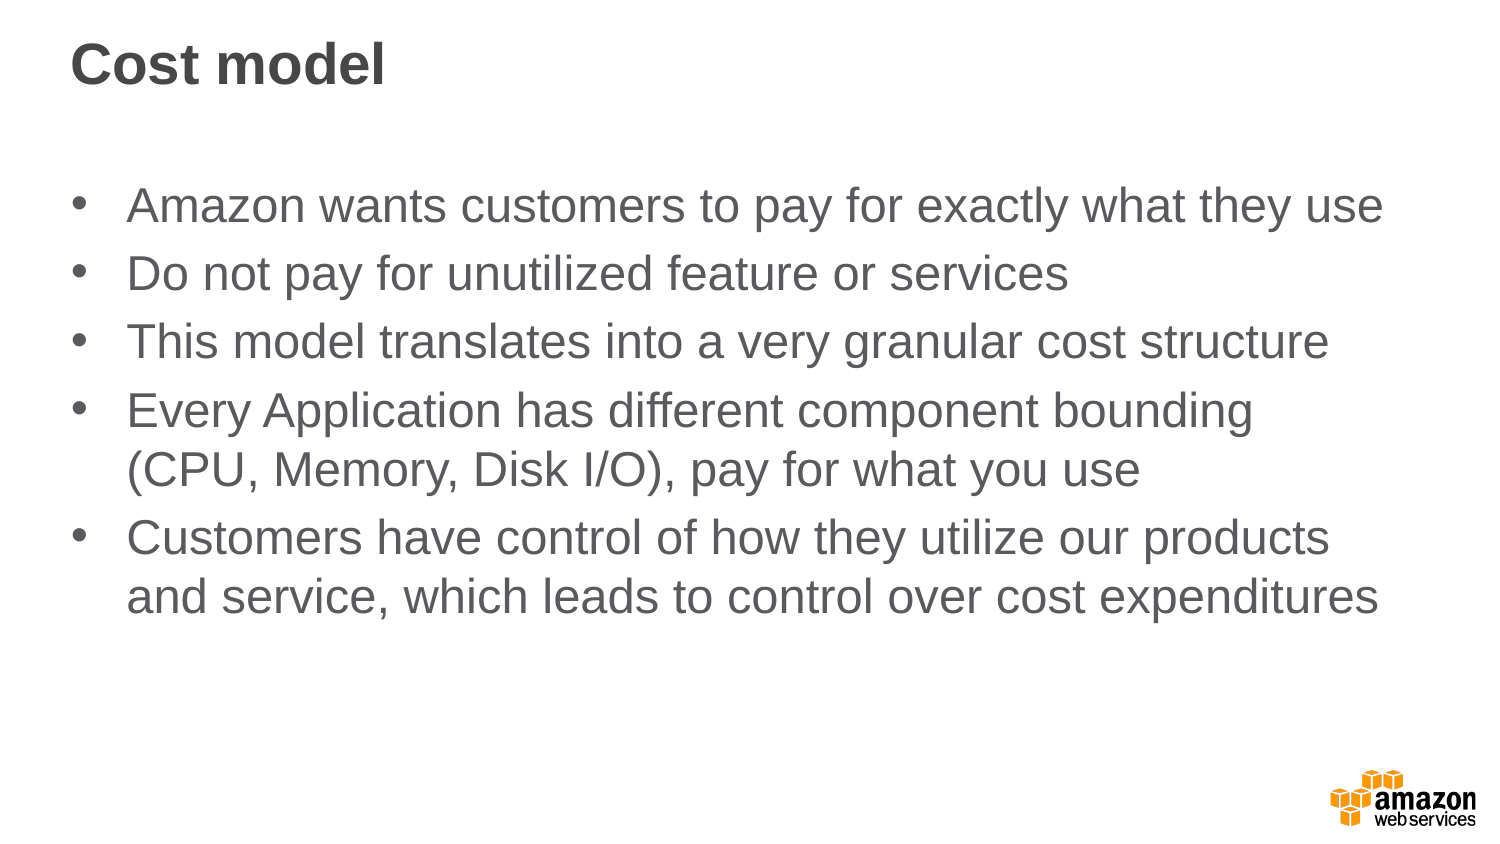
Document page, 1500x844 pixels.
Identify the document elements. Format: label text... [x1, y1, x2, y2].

title Cost model [55, 18, 1402, 160]
list Amazon wants customers to pay for exactly what they use Do not pay for unutilized feature or services This model translates into a very granular cost structure Every Application has different component bounding (CPU, Memory, Disk I/O), pay for what you use Customers have control of how they utilize our products and service, which leads to control over cost expenditures [55, 165, 1402, 749]
